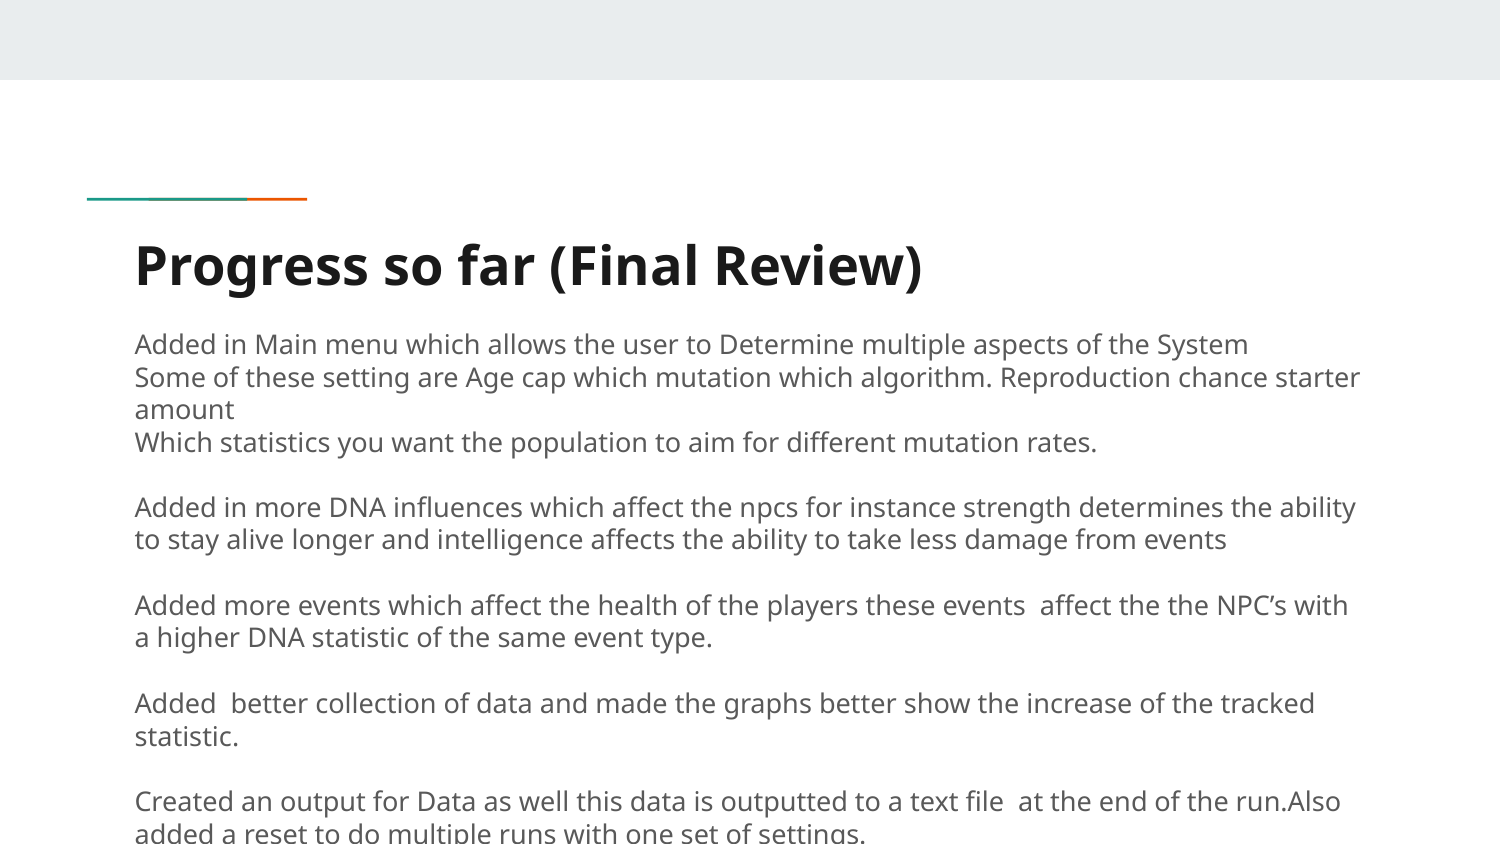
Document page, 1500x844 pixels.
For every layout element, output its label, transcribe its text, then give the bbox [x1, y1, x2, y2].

list Added in Main menu which allows the user to Determine multiple aspects of the System Some of these setting are Age cap which mutation which algorithm. Reproduction chance starter amount Which statistics you want the population to aim for different mutation rates. Added in more DNA influences which affect the npcs for instance strength determines the ability to stay alive longer and intelligence affects the ability to take less damage from events Added more events which affect the health of the players these events affect the the NPC’s with a higher DNA statistic of the same event type. Added better collection of data and made the graphs better show the increase of the tracked statistic. Created an output for Data as well this data is outputted to a text file at the end of the run.Also added a reset to do multiple runs with one set of settings. [119, 312, 1381, 684]
title Progress so far (Final Review) [119, 216, 1381, 305]
